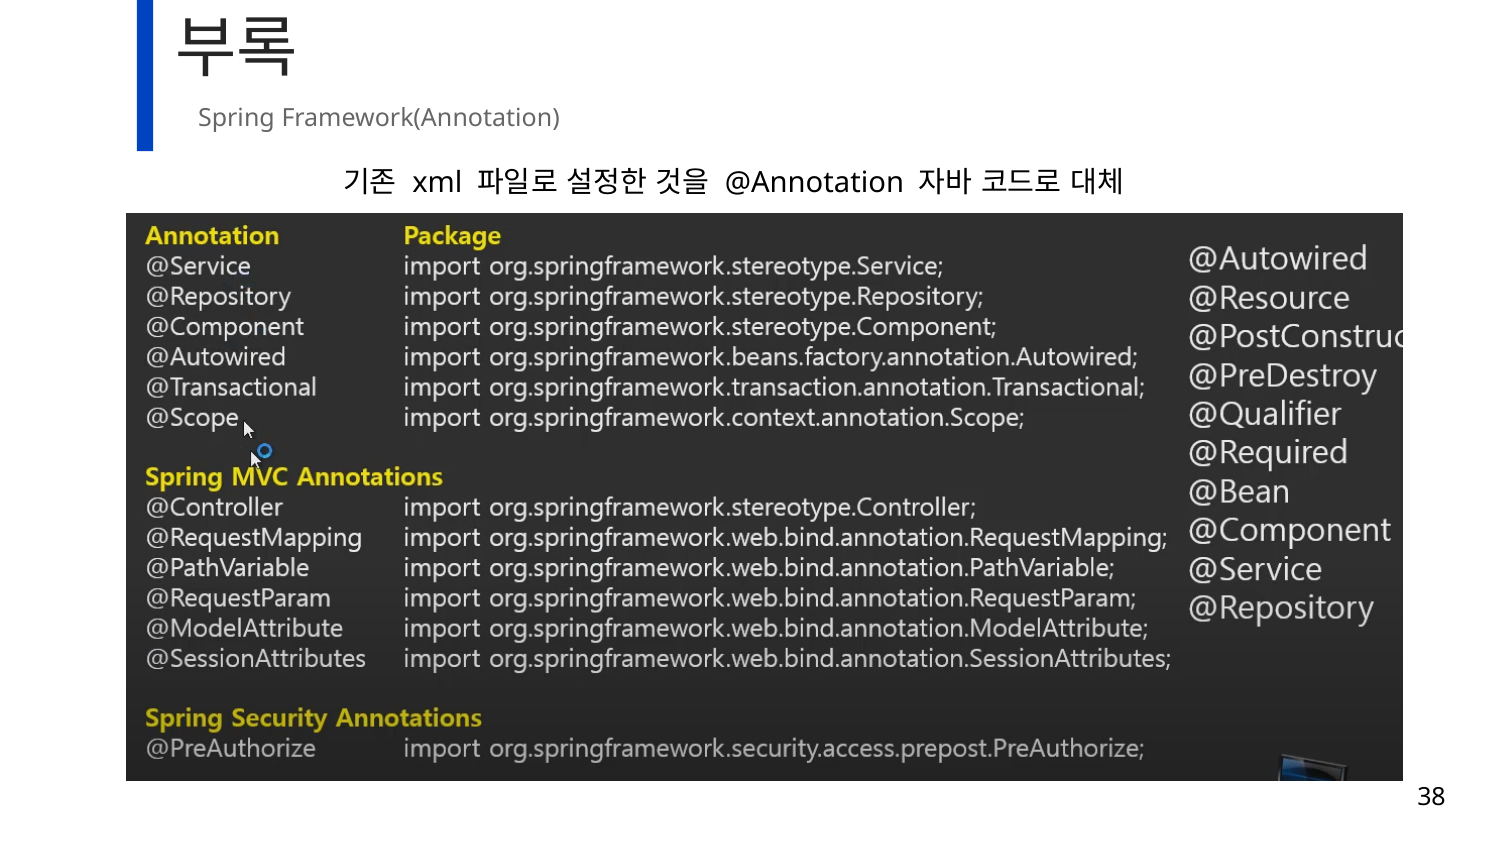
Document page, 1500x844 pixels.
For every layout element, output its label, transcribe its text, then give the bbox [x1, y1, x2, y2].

subtitle Spring Framework(Annotation) [160, 86, 747, 150]
picture [125, 213, 1403, 782]
text_box 기존 xml 파일로 설정한 것을 @Annotation 자바 코드로 대체 [328, 156, 1200, 206]
slide_number 38 [1402, 764, 1493, 830]
title 부록 [160, 0, 1419, 100]
